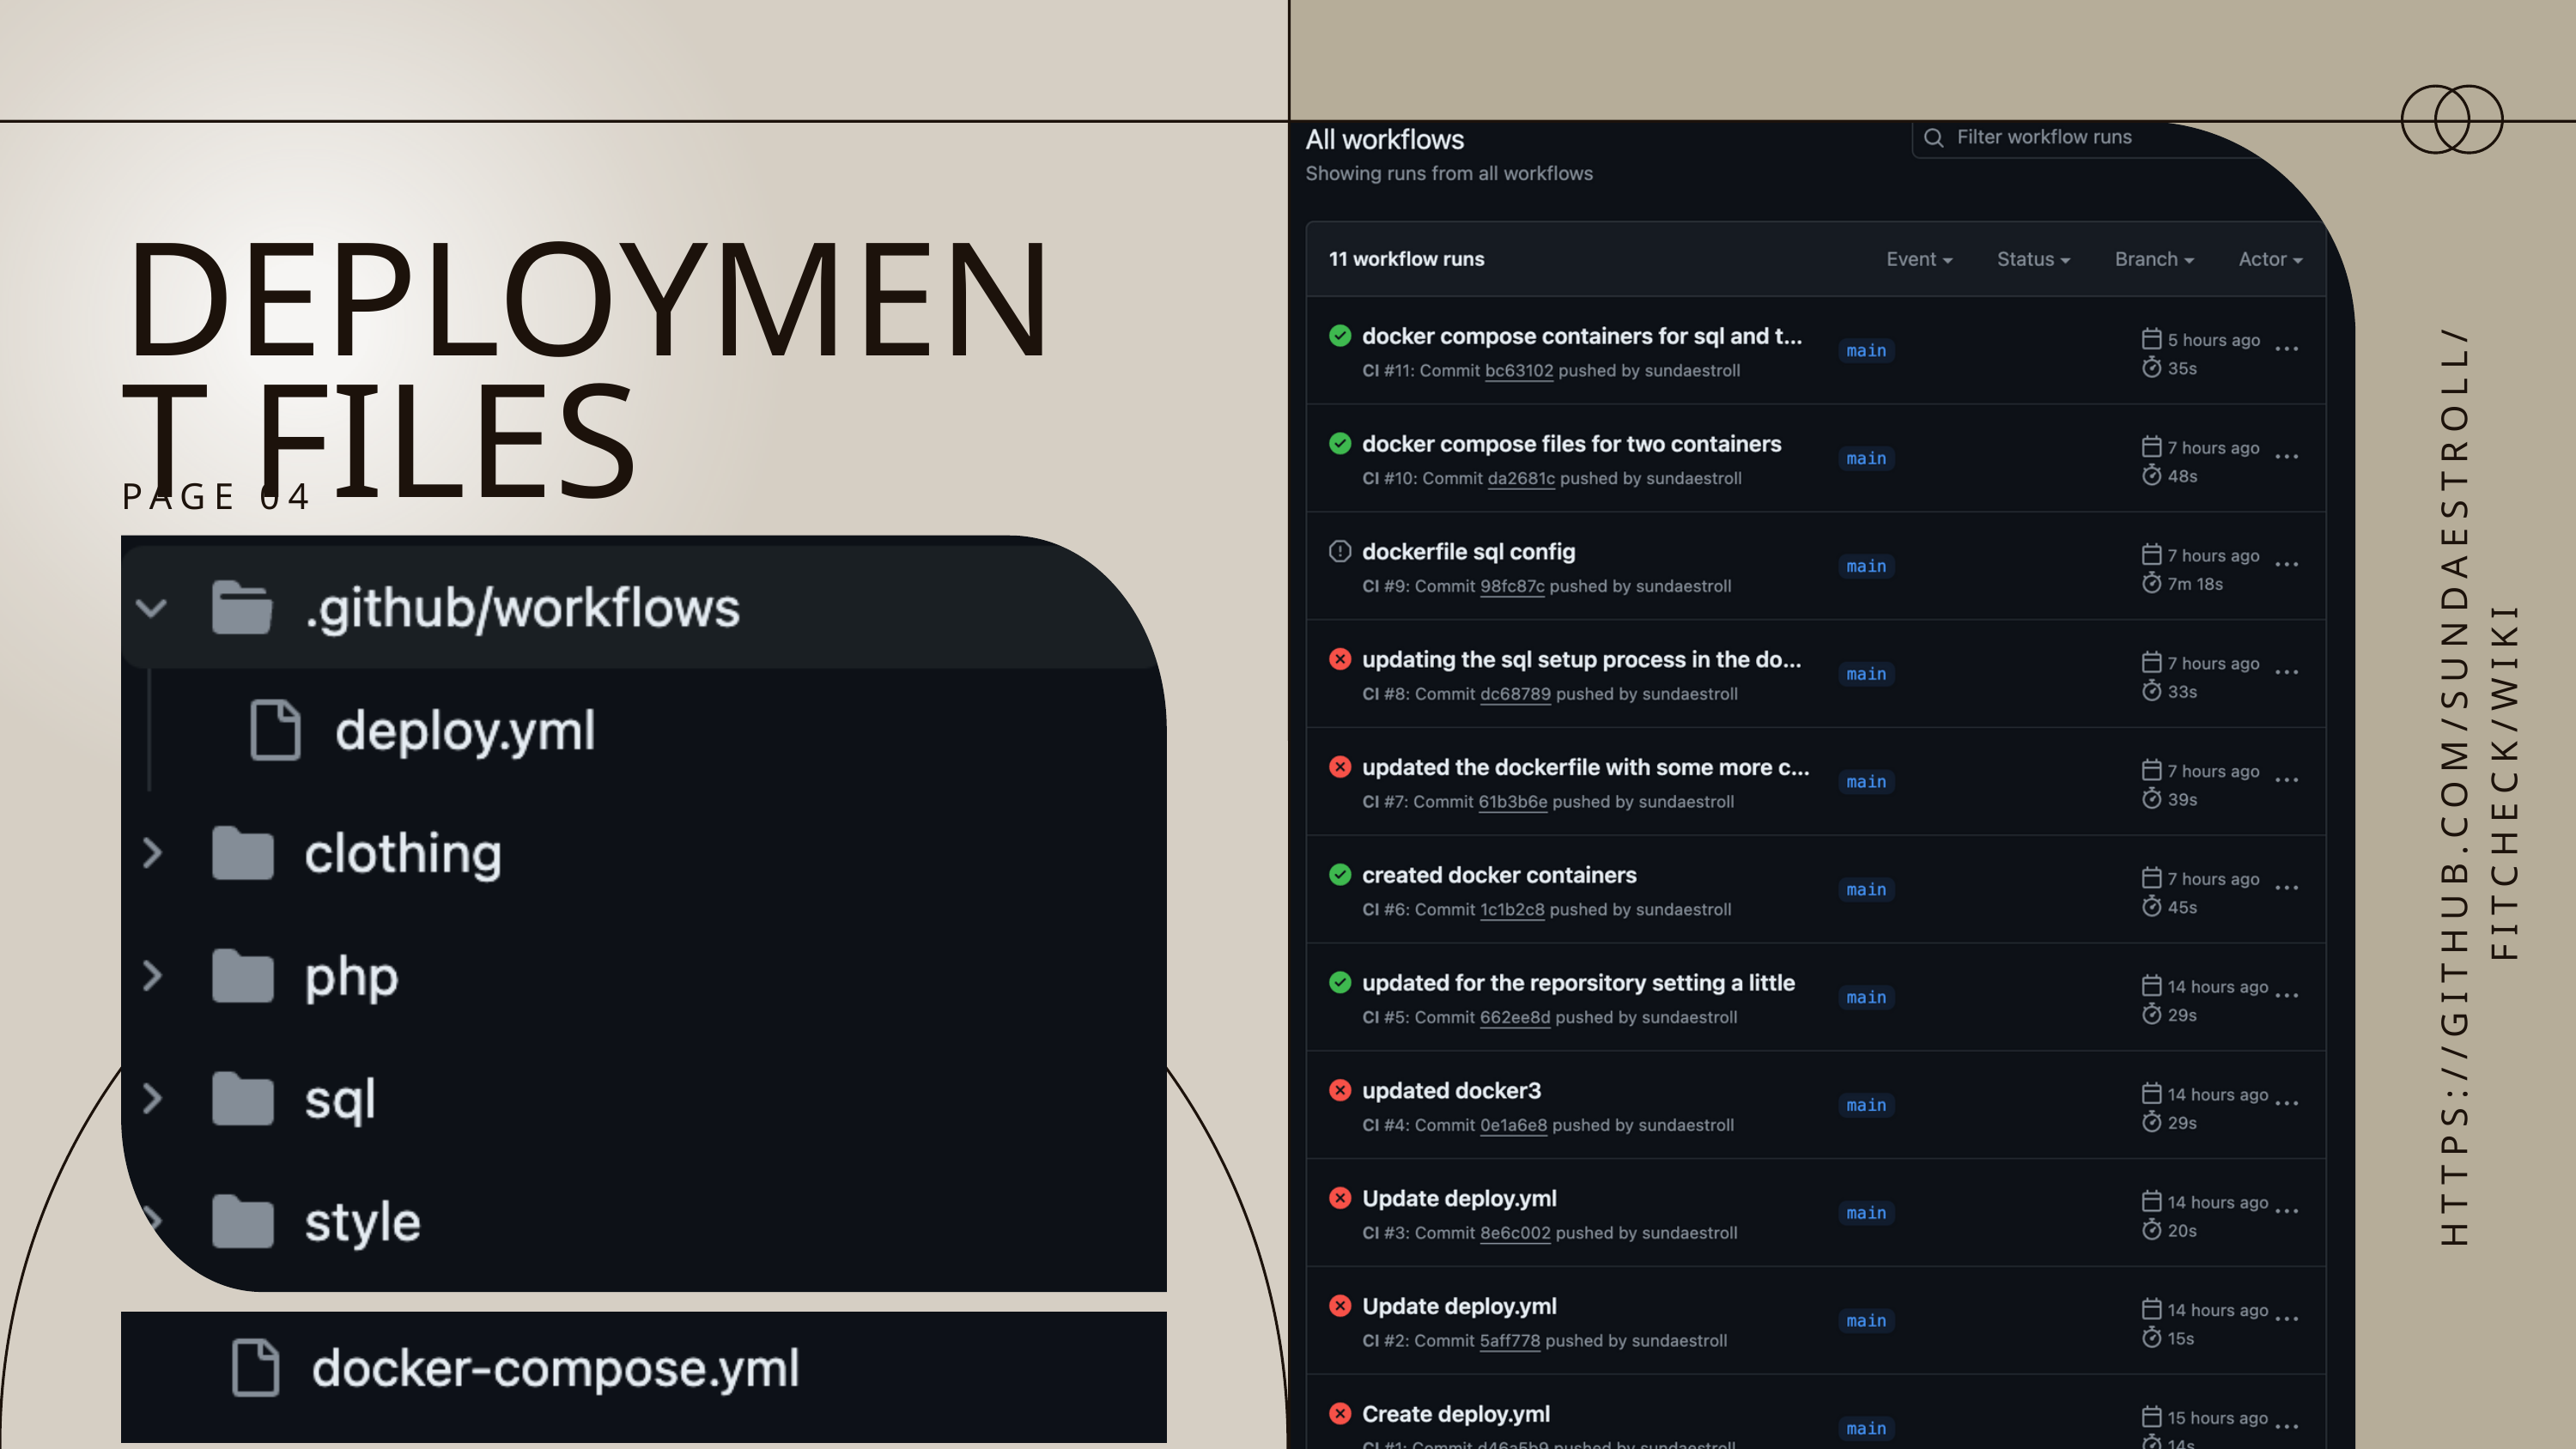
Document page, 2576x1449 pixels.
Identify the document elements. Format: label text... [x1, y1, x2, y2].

text_box [0, 0, 806, 121]
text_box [1290, 120, 2356, 1449]
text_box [1287, 0, 2576, 1449]
text_box DEPLOYMENT FILES [121, 246, 1127, 530]
text_box PAGE 04 [121, 466, 474, 517]
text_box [120, 535, 1168, 1293]
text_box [2402, 85, 2503, 154]
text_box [0, 800, 1283, 1449]
text_box [0, 122, 806, 799]
